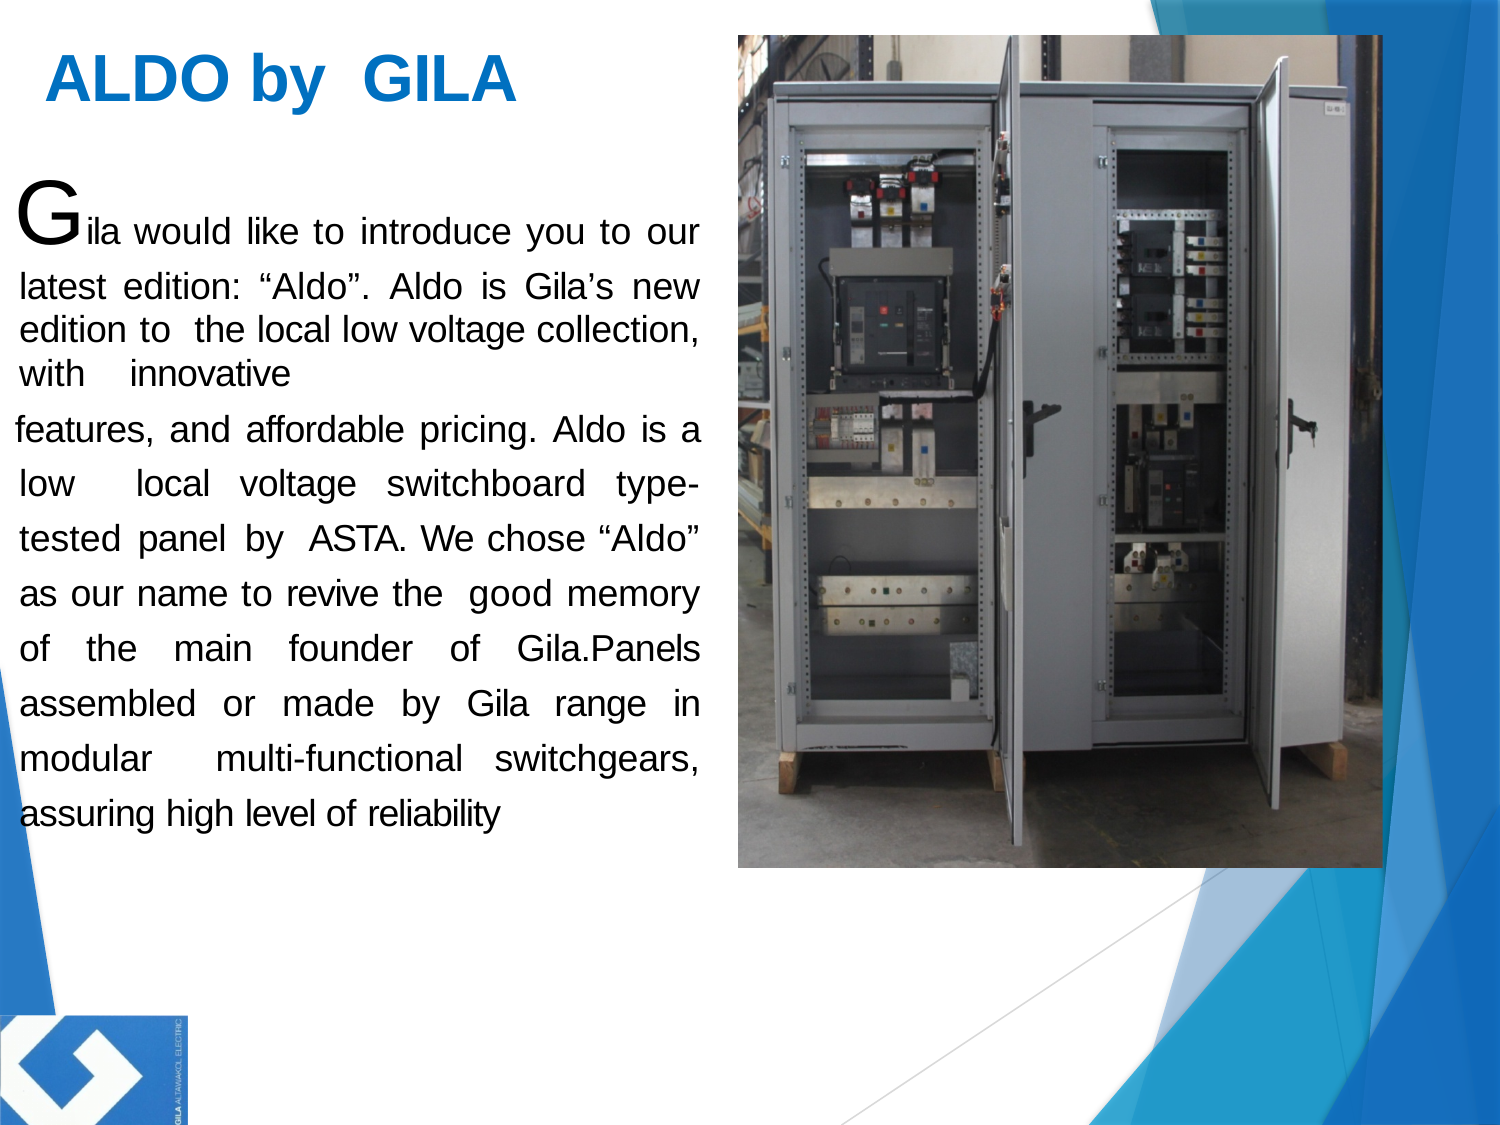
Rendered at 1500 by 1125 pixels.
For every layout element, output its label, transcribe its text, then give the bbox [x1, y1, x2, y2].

text_box [738, 35, 1383, 868]
picture [1, 980, 187, 1125]
text_box ALDO by GILA [0, 35, 1020, 116]
text_box Gila would like to introduce you to our latest edition: “Aldo”. Aldo is Gila’s new edition to the local low voltage collection, with innovative features, and affordable pricing. Aldo is a low local voltage switchboard type-tested panel by ASTA. We chose “Aldo” as our name to revive the good memory of the main founder of Gila.Panels assembled or made by Gila range in modular multi-functional switchgears, assuring high level of reliability [0, 152, 715, 841]
